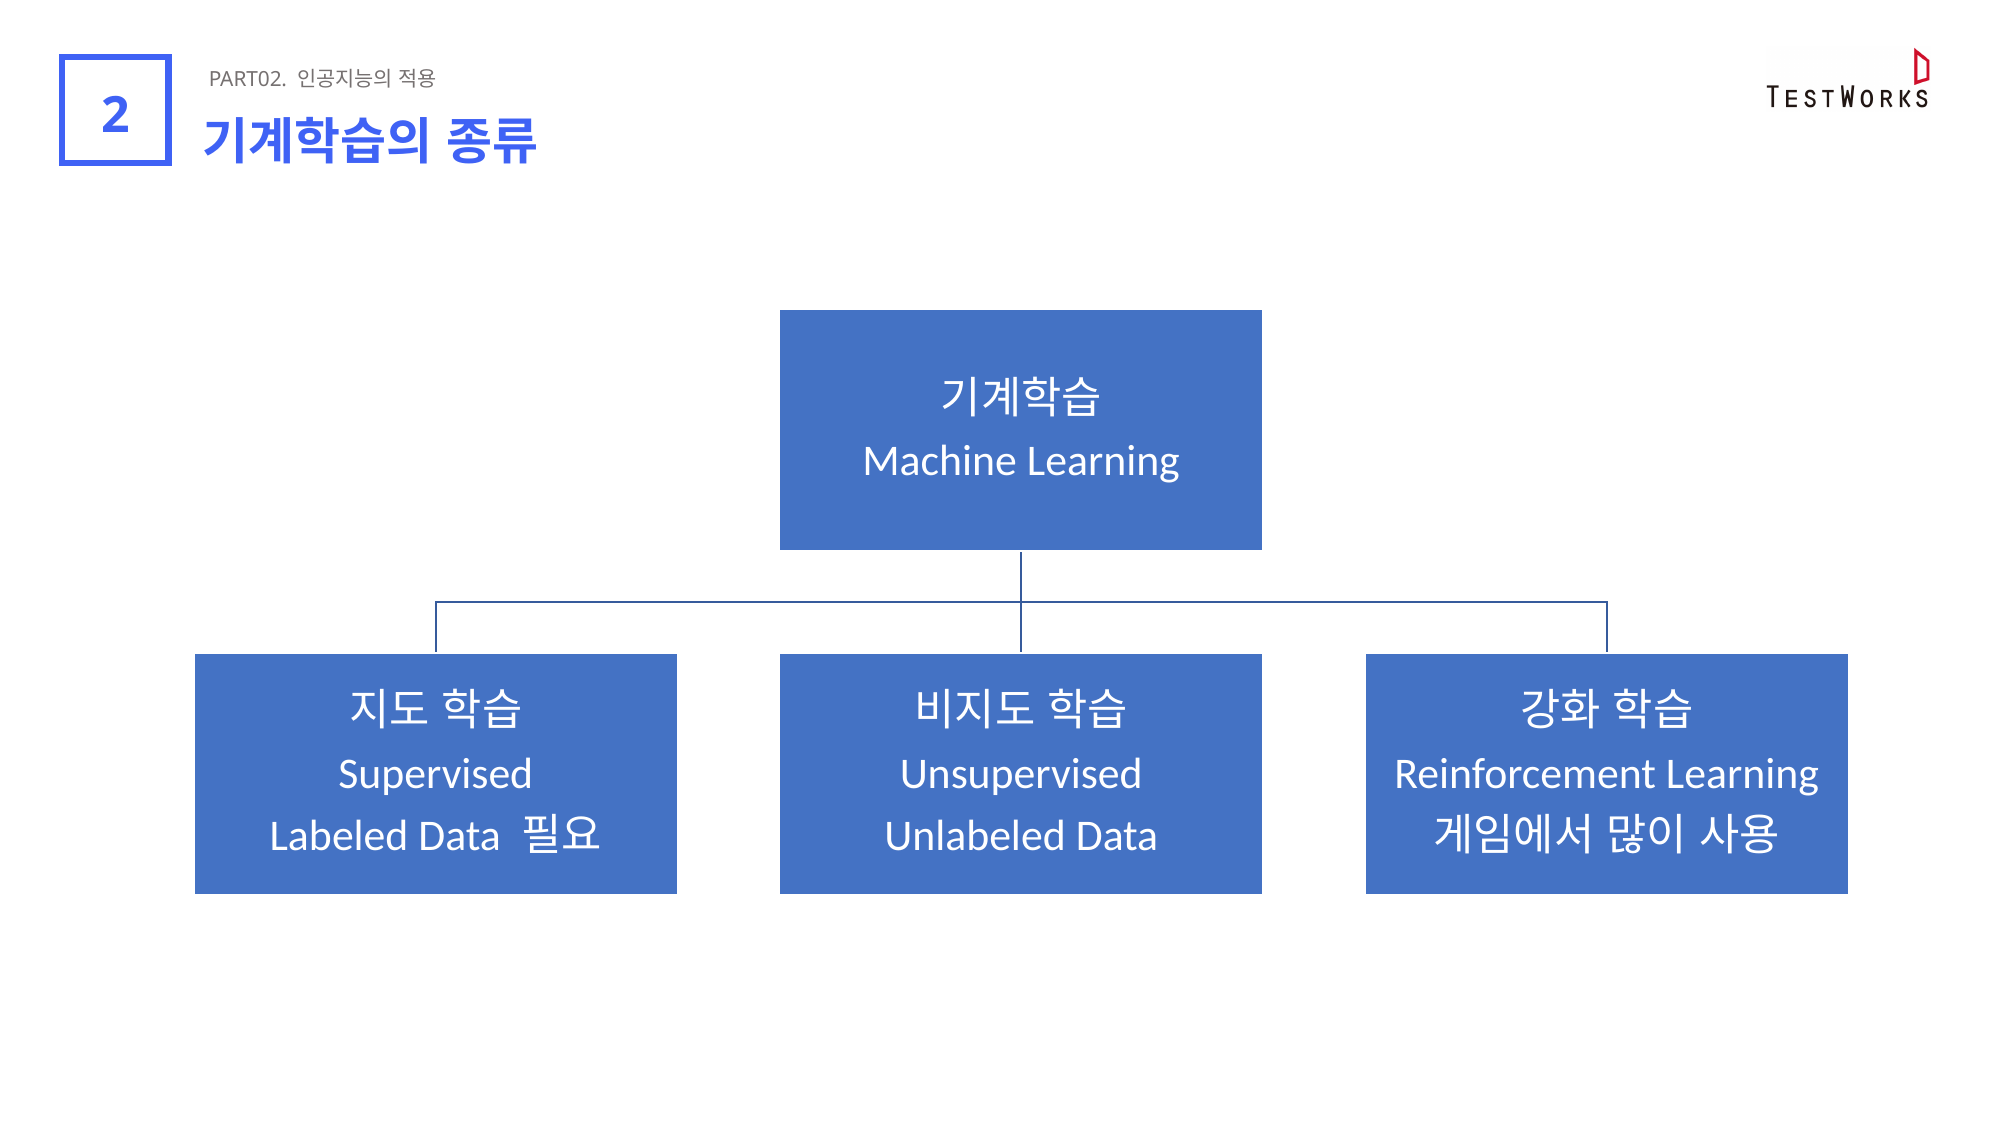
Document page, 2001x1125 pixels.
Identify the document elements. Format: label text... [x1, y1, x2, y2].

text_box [137, 309, 1905, 896]
text_box 8 [83, 164, 143, 173]
text_box [61, 56, 169, 71]
text_box 2 [56, 71, 175, 150]
picture [1766, 46, 1931, 112]
text_box 기계학습의 종류 [187, 102, 1582, 177]
text_box PART02. 인공지능의 적용 [193, 46, 452, 99]
text_box [61, 150, 169, 164]
